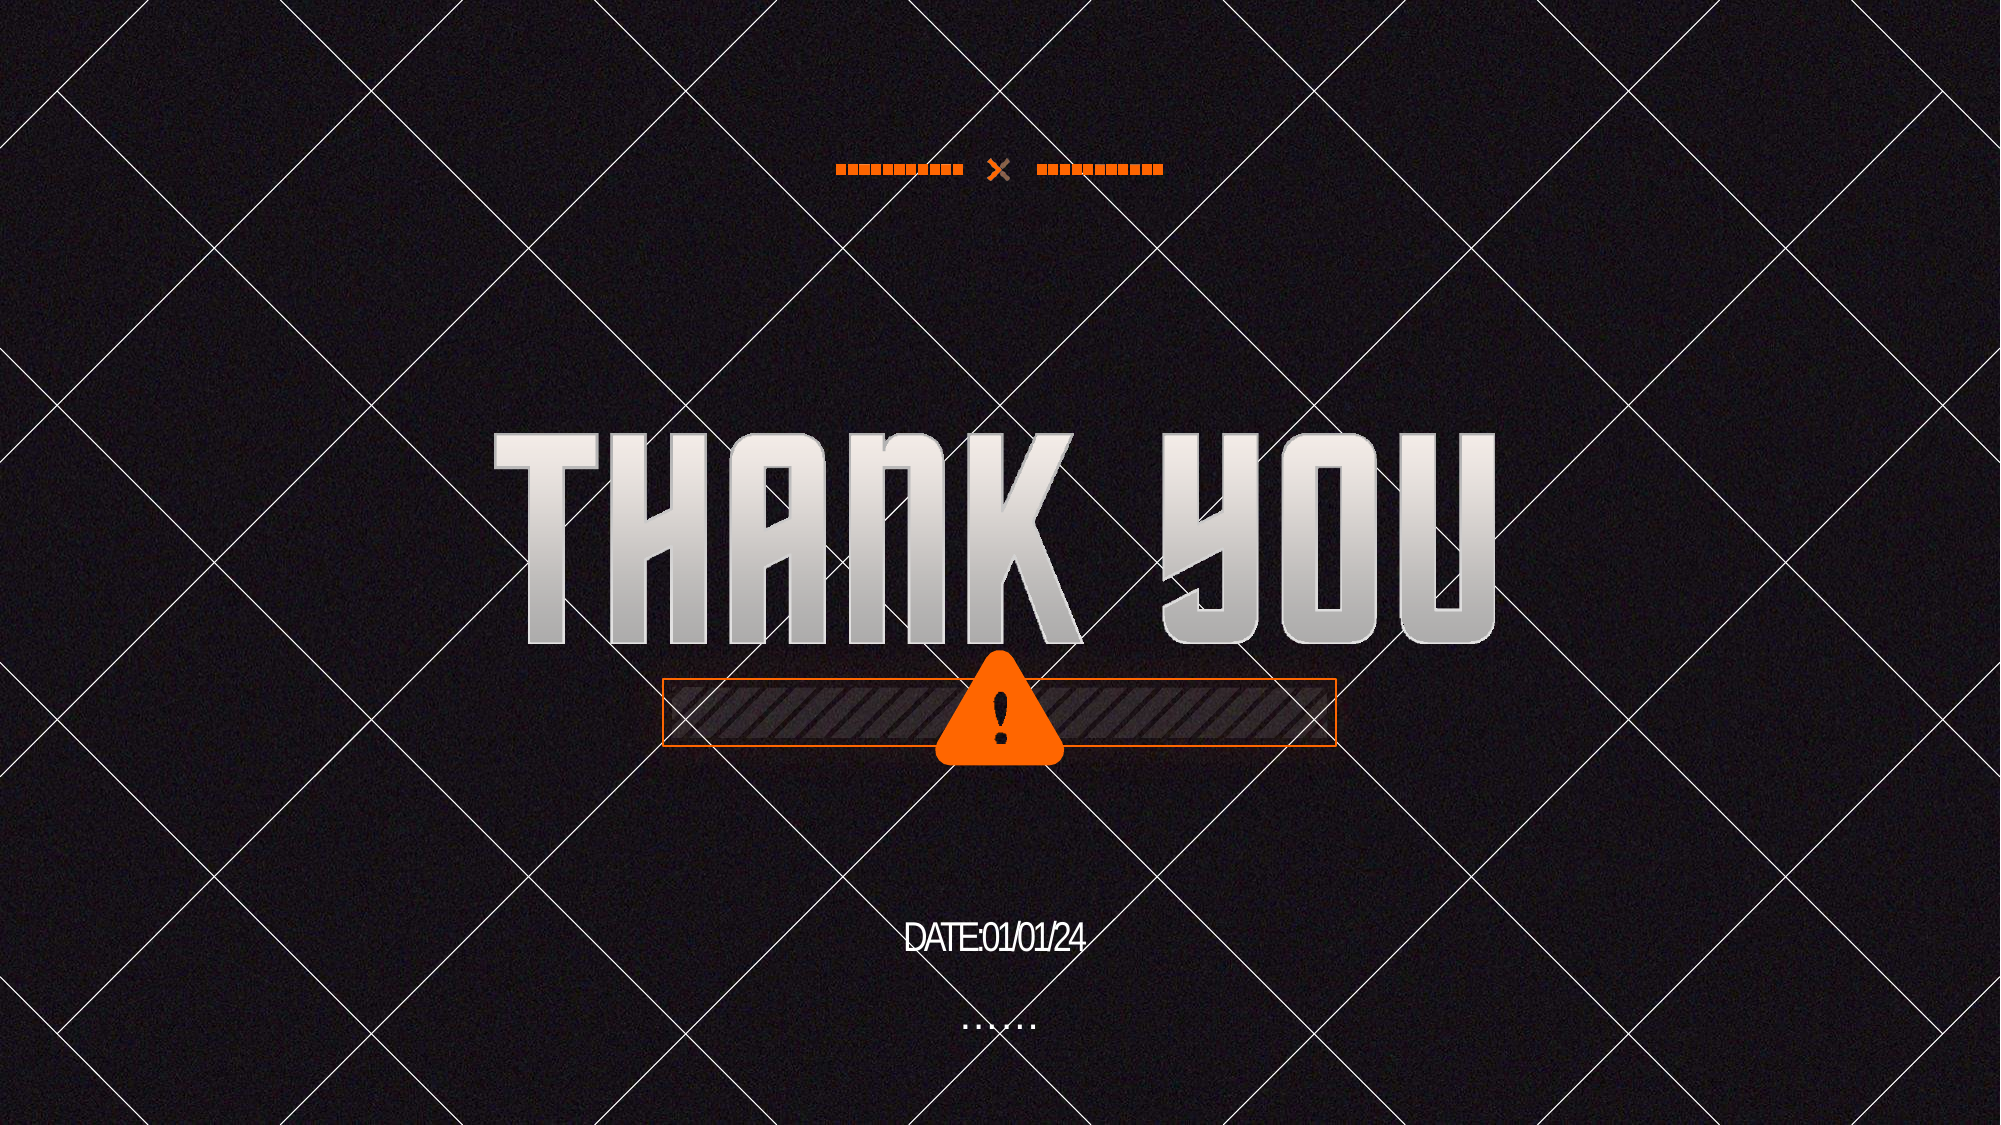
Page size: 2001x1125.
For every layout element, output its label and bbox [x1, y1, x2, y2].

text_box [0, 0, 2000, 1125]
